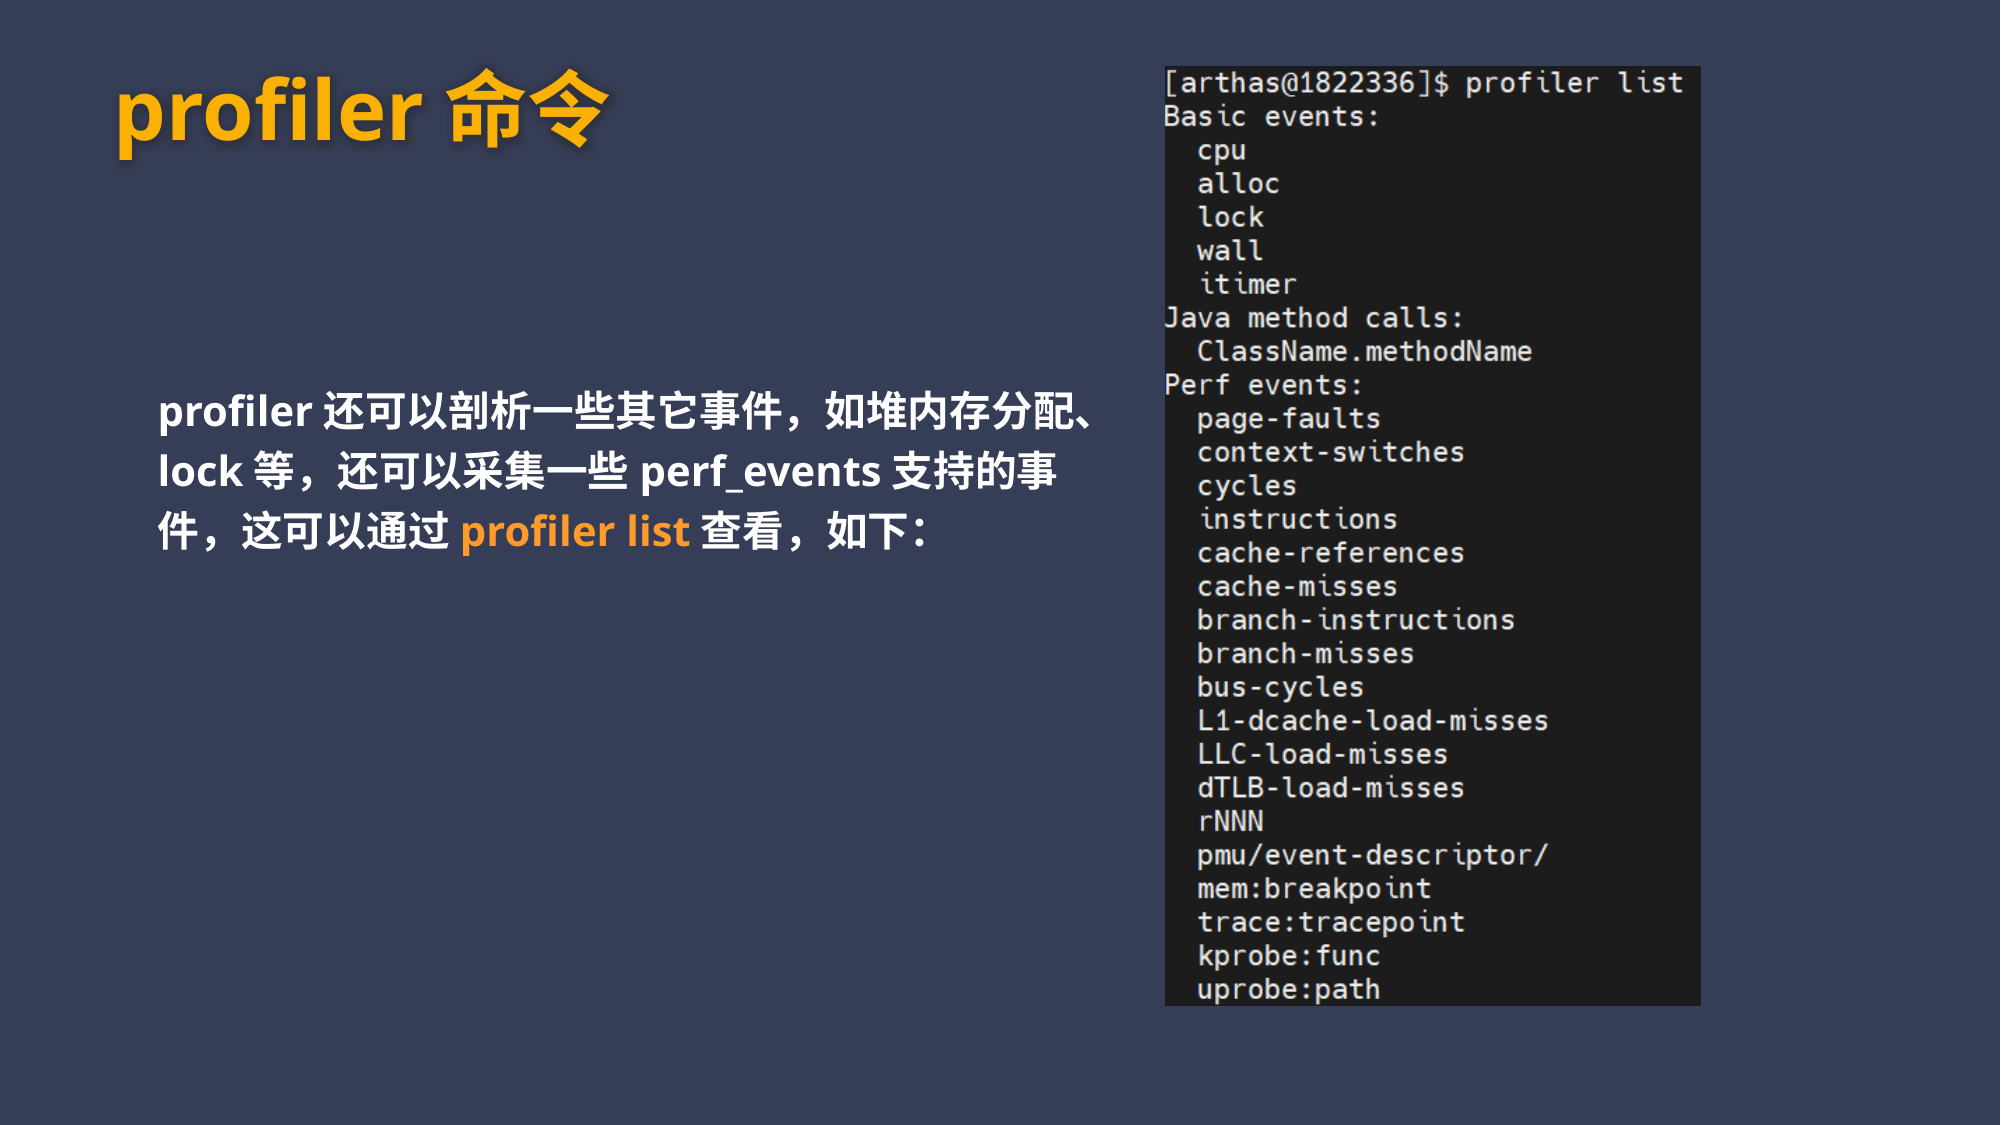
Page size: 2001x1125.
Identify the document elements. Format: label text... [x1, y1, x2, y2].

picture [1165, 66, 1701, 1006]
text_box profiler还可以剖析一些其它事件，如堆内存分配、lock等，还可以采集一些perf_events支持的事件，这可以通过profiler list查看，如下： [149, 338, 1131, 591]
text_box profiler命令 [102, 48, 1848, 167]
